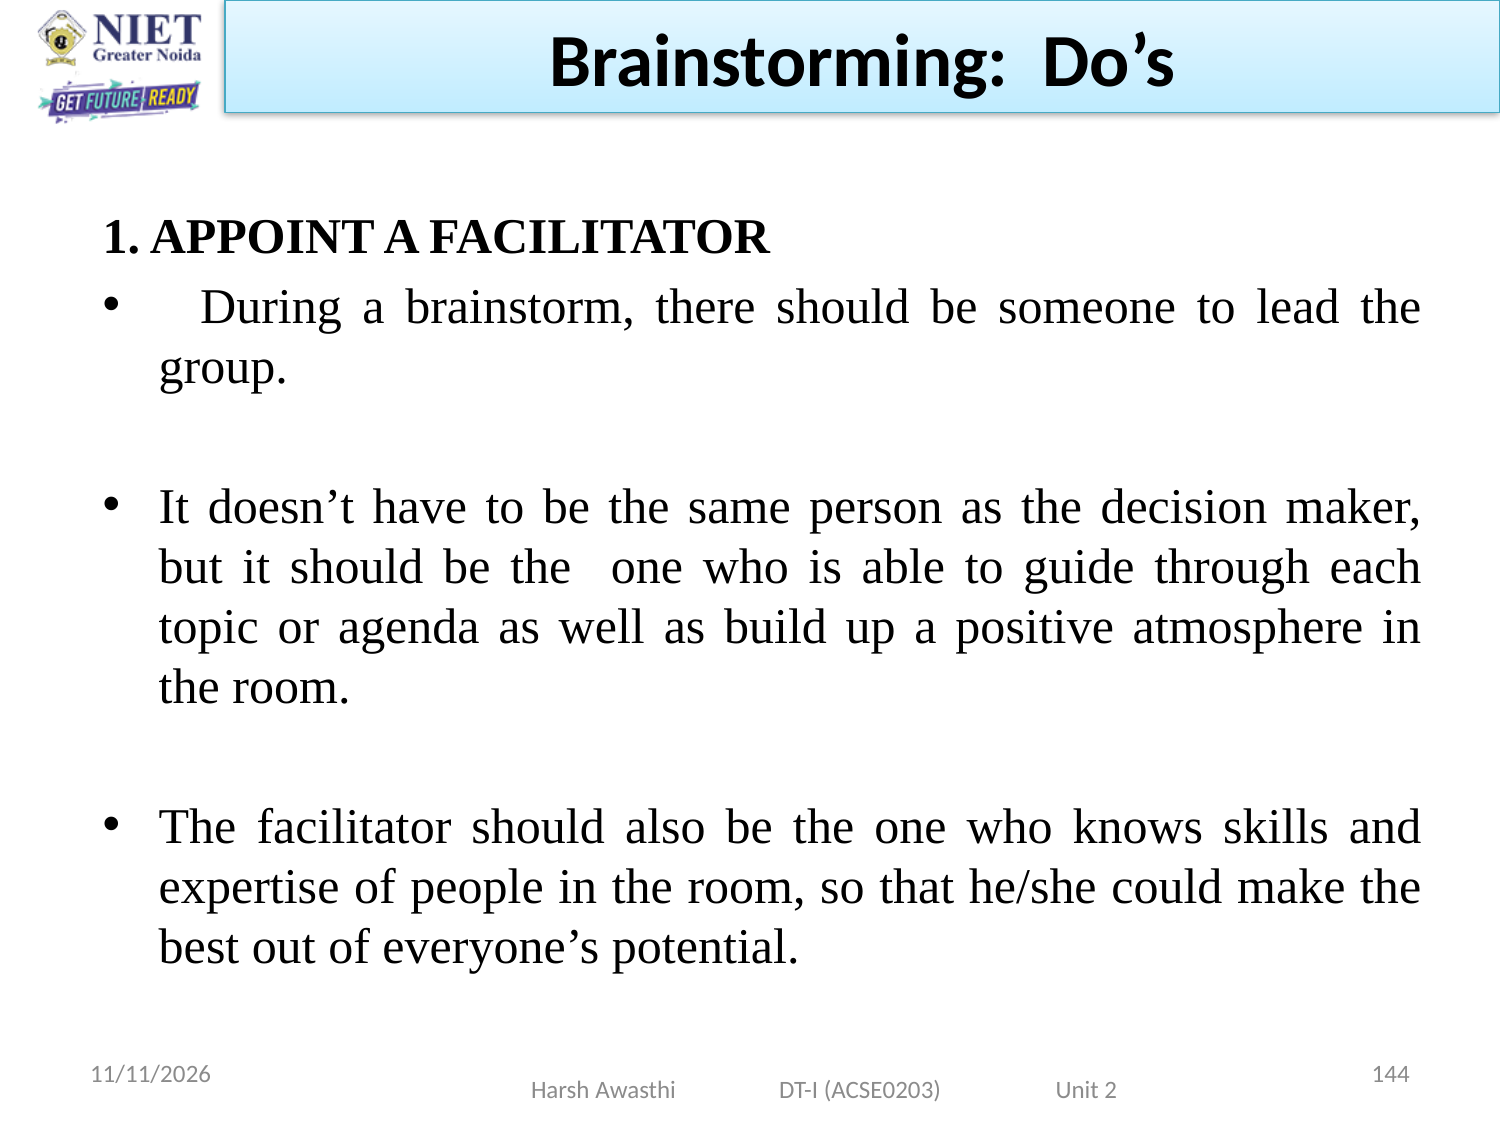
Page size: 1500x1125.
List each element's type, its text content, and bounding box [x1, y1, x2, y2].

picture [0, 0, 238, 135]
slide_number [75, 1042, 425, 1103]
list 1. APPOINT A FACILITATOR During a brainstorm, there should be someone to lead the group. It doesn’t have to be the same person as the decision maker, but it should be the one who is able to guide through each topic or agenda as well as build up a positive atmosphere in the room. The facilitator should also be the one who knows skills and expertise of people in the room, so that he/she could make the best out of everyone’s potential. [87, 196, 1438, 1014]
slide_number 144 [1262, 1042, 1425, 1103]
text_box Brainstorming: Do’s [238, 0, 1500, 113]
footer Harsh Awasthi DT-I (ACSE0203) Unit 2 [425, 1074, 1238, 1103]
